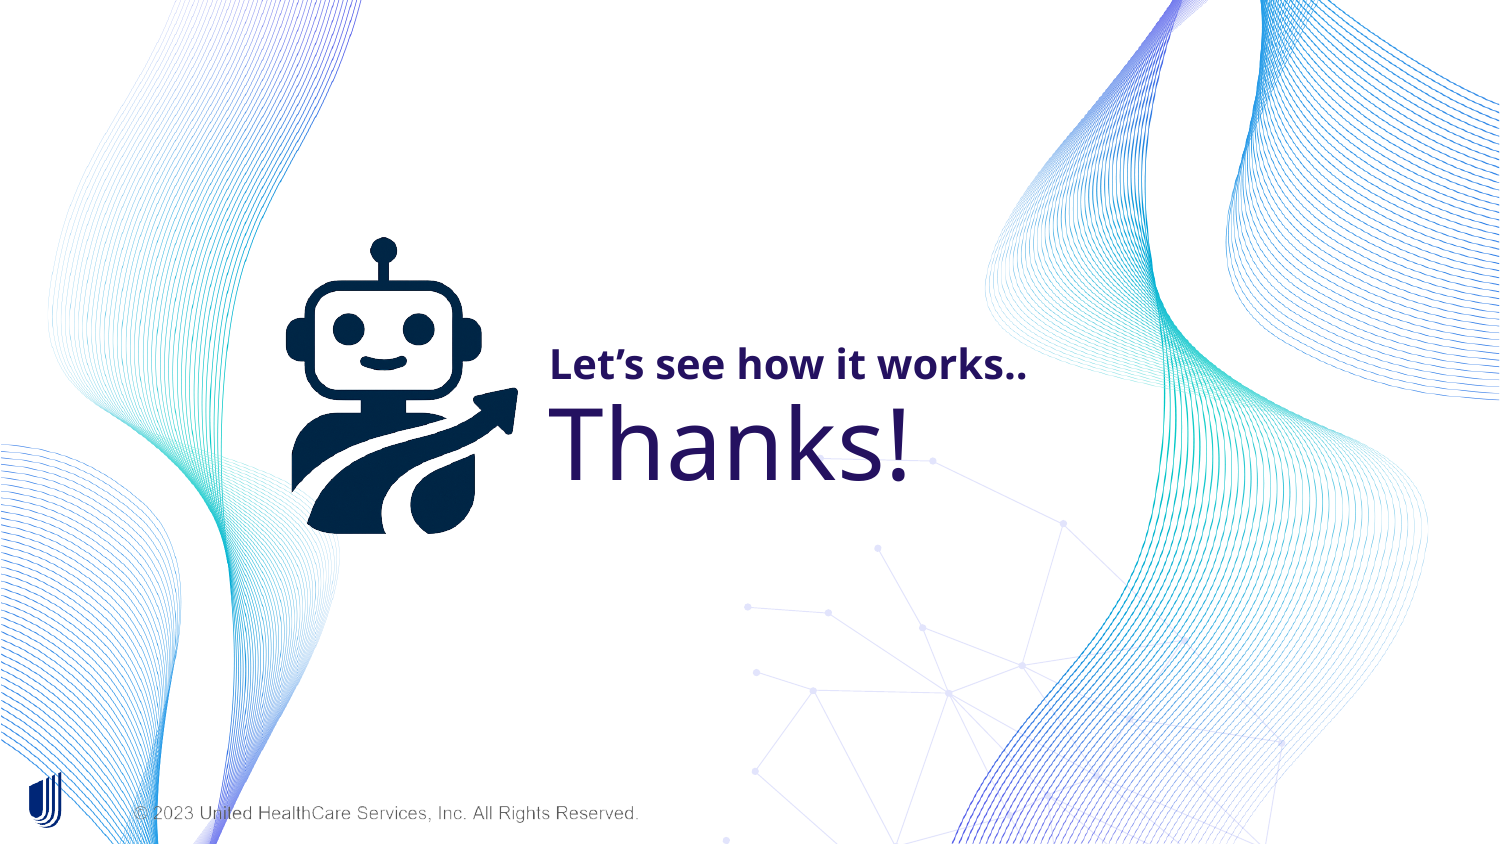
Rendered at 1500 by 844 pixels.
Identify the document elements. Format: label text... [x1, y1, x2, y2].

picture [0, 0, 638, 844]
picture [941, 0, 1500, 844]
title Thanks! [534, 398, 936, 516]
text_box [629, 512, 936, 844]
subtitle Let’s see how it works.. [534, 322, 936, 392]
